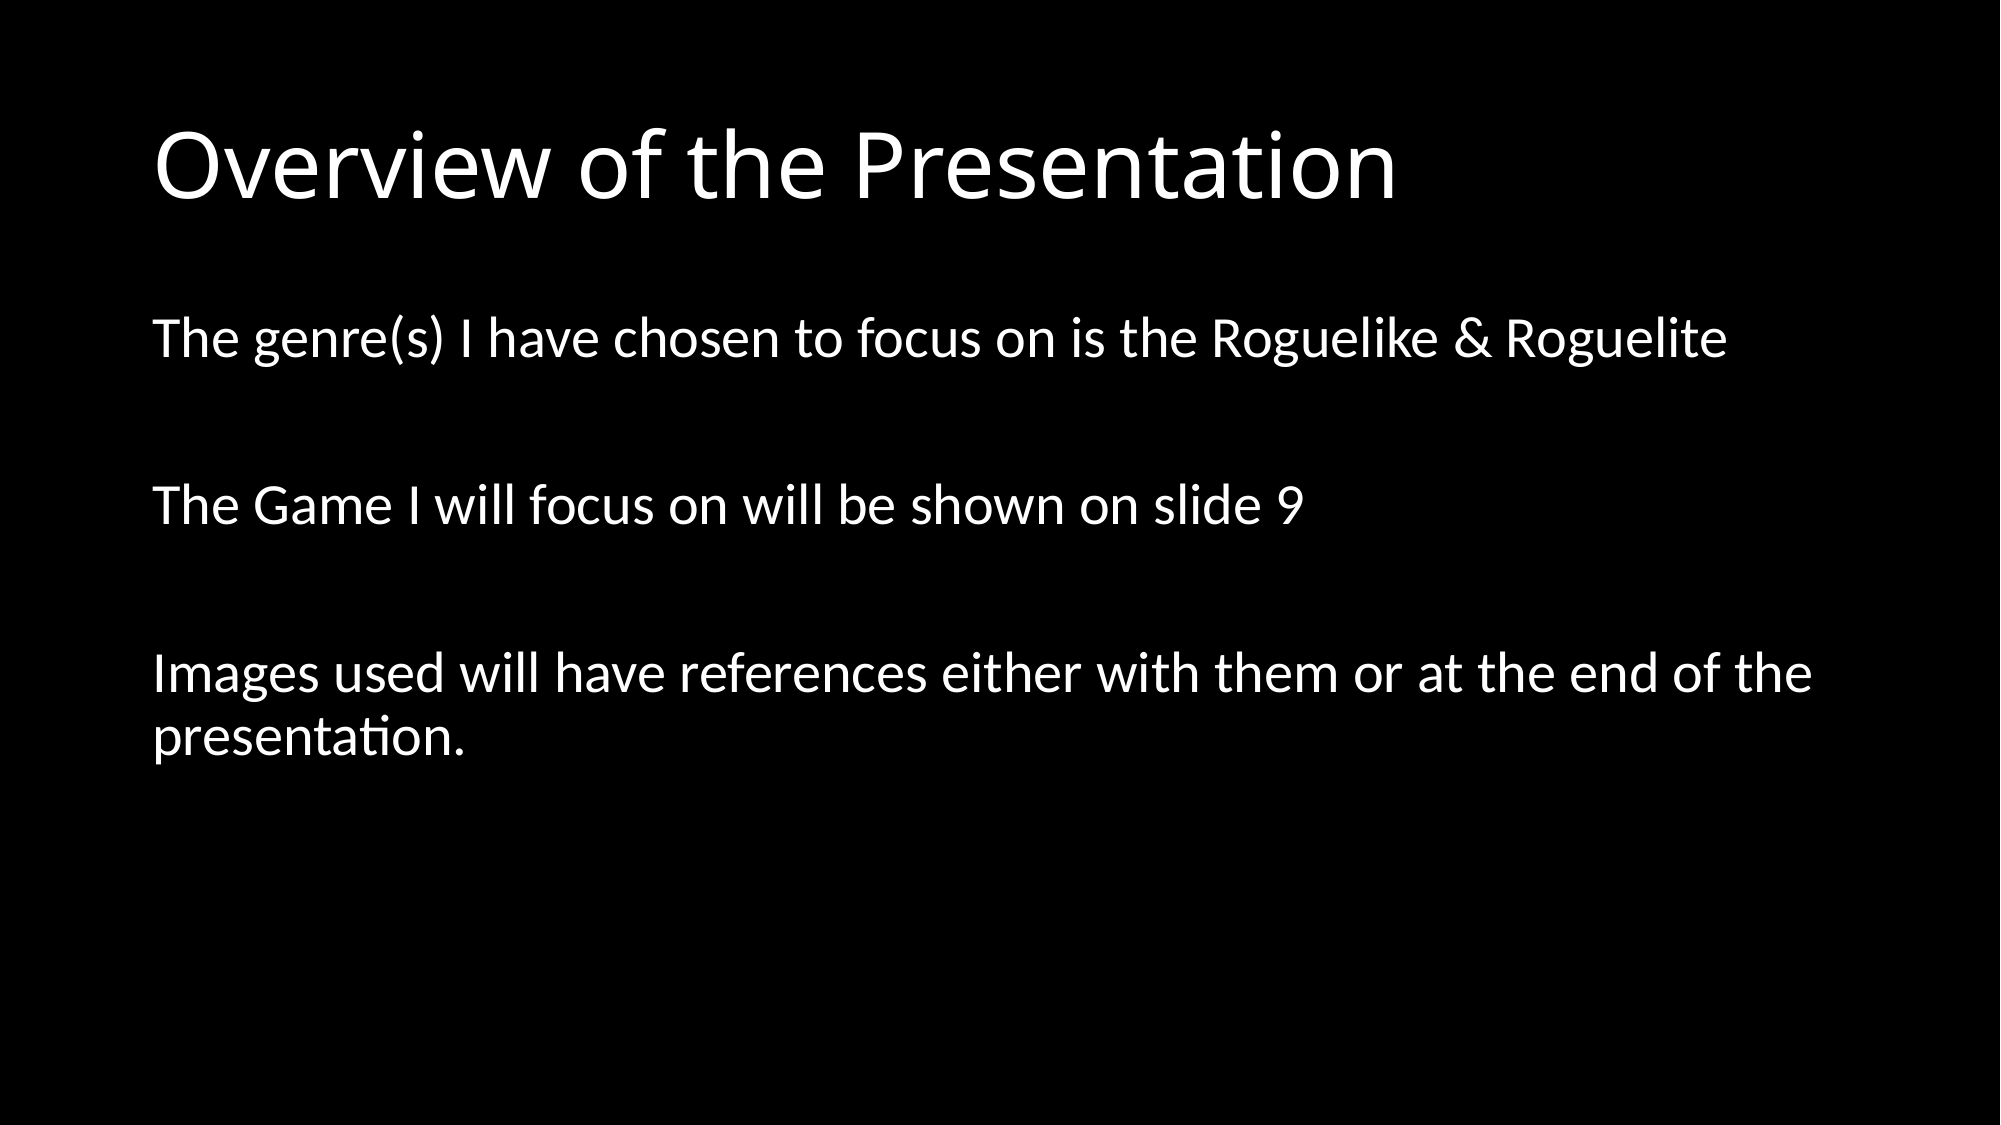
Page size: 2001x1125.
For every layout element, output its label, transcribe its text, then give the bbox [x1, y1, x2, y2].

title Overview of the Presentation [137, 59, 1863, 278]
list The genre(s) I have chosen to focus on is the Roguelike & Roguelite The Game I will focus on will be shown on slide 9 Images used will have references either with them or at the end of the presentation. [137, 299, 1863, 1014]
